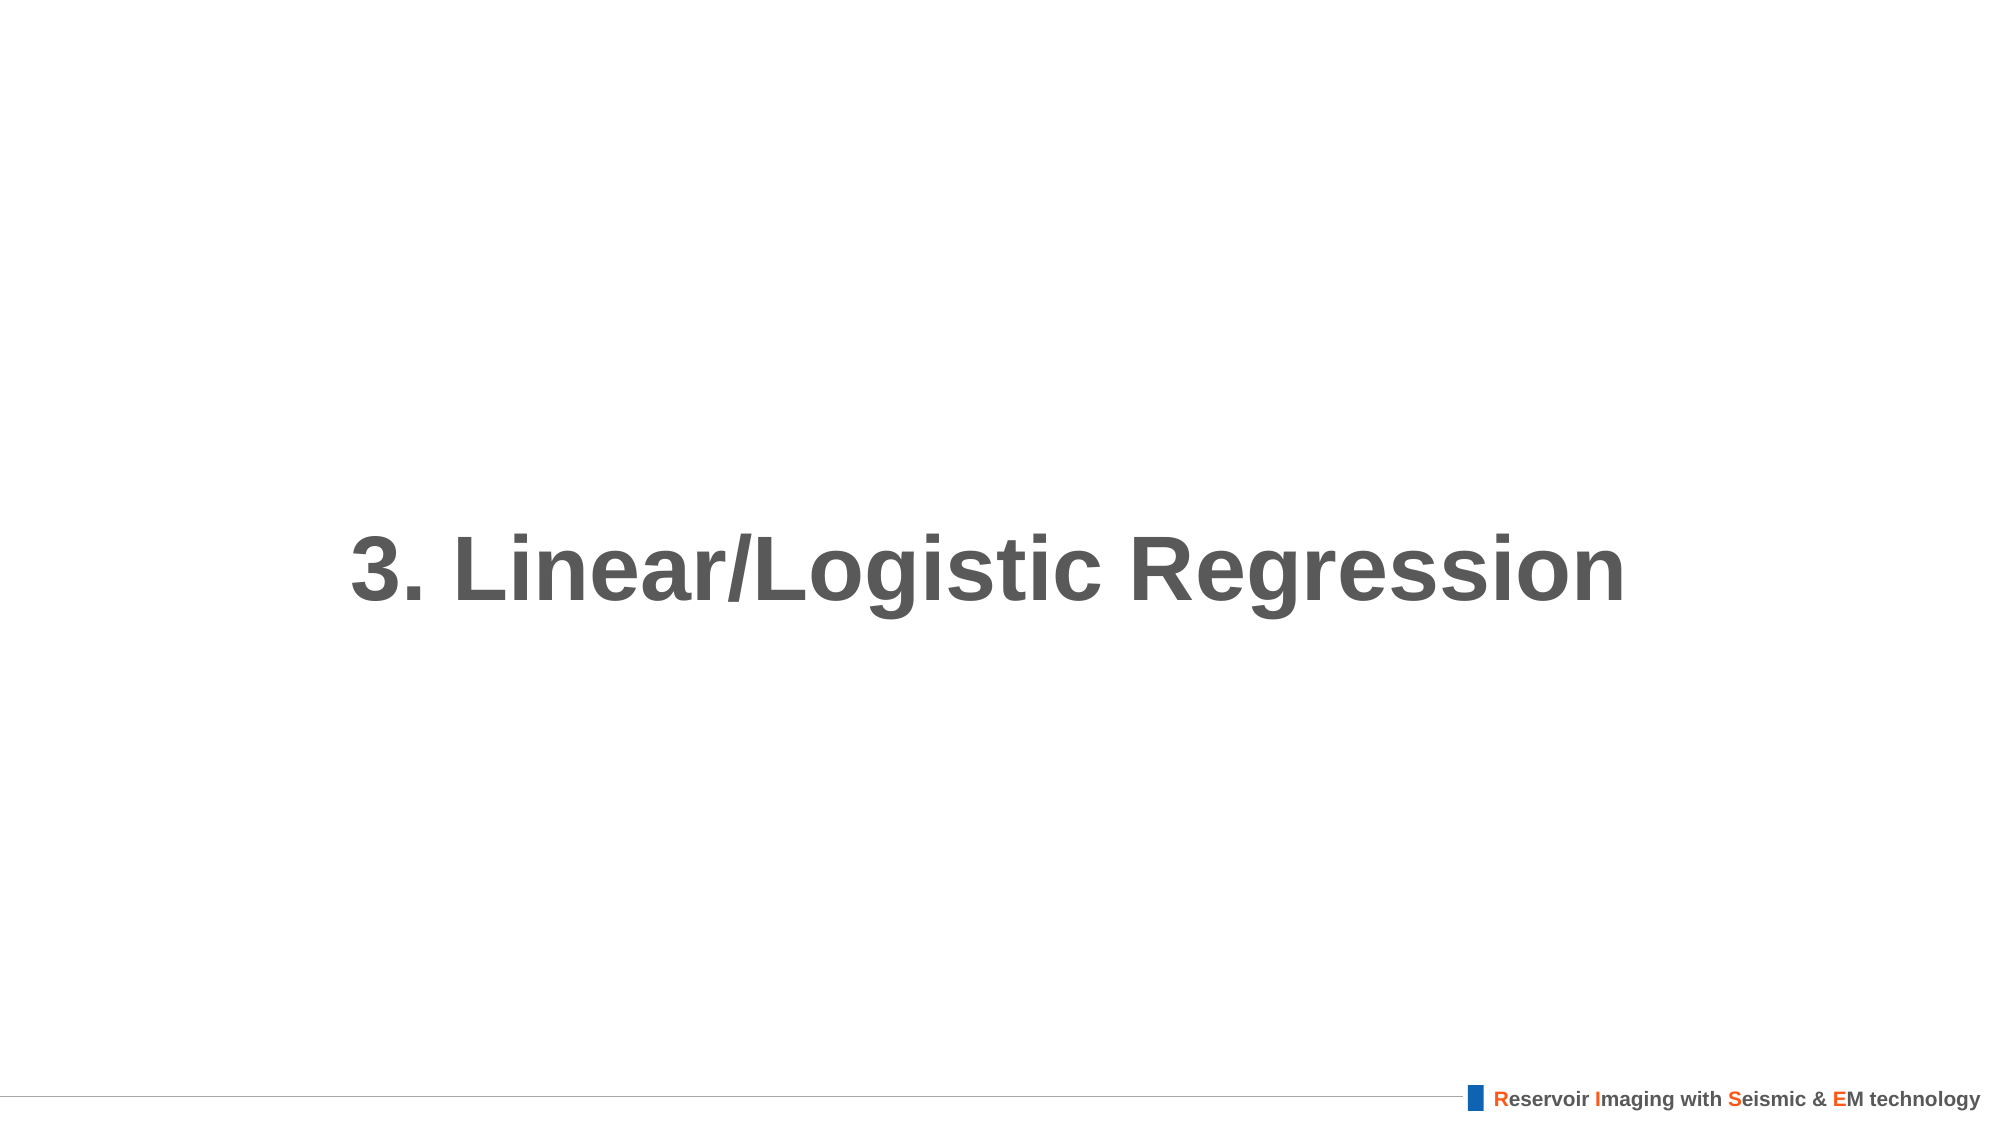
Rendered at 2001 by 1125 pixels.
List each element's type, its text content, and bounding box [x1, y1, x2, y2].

title 3. Linear/Logistic Regression [127, 462, 1853, 680]
